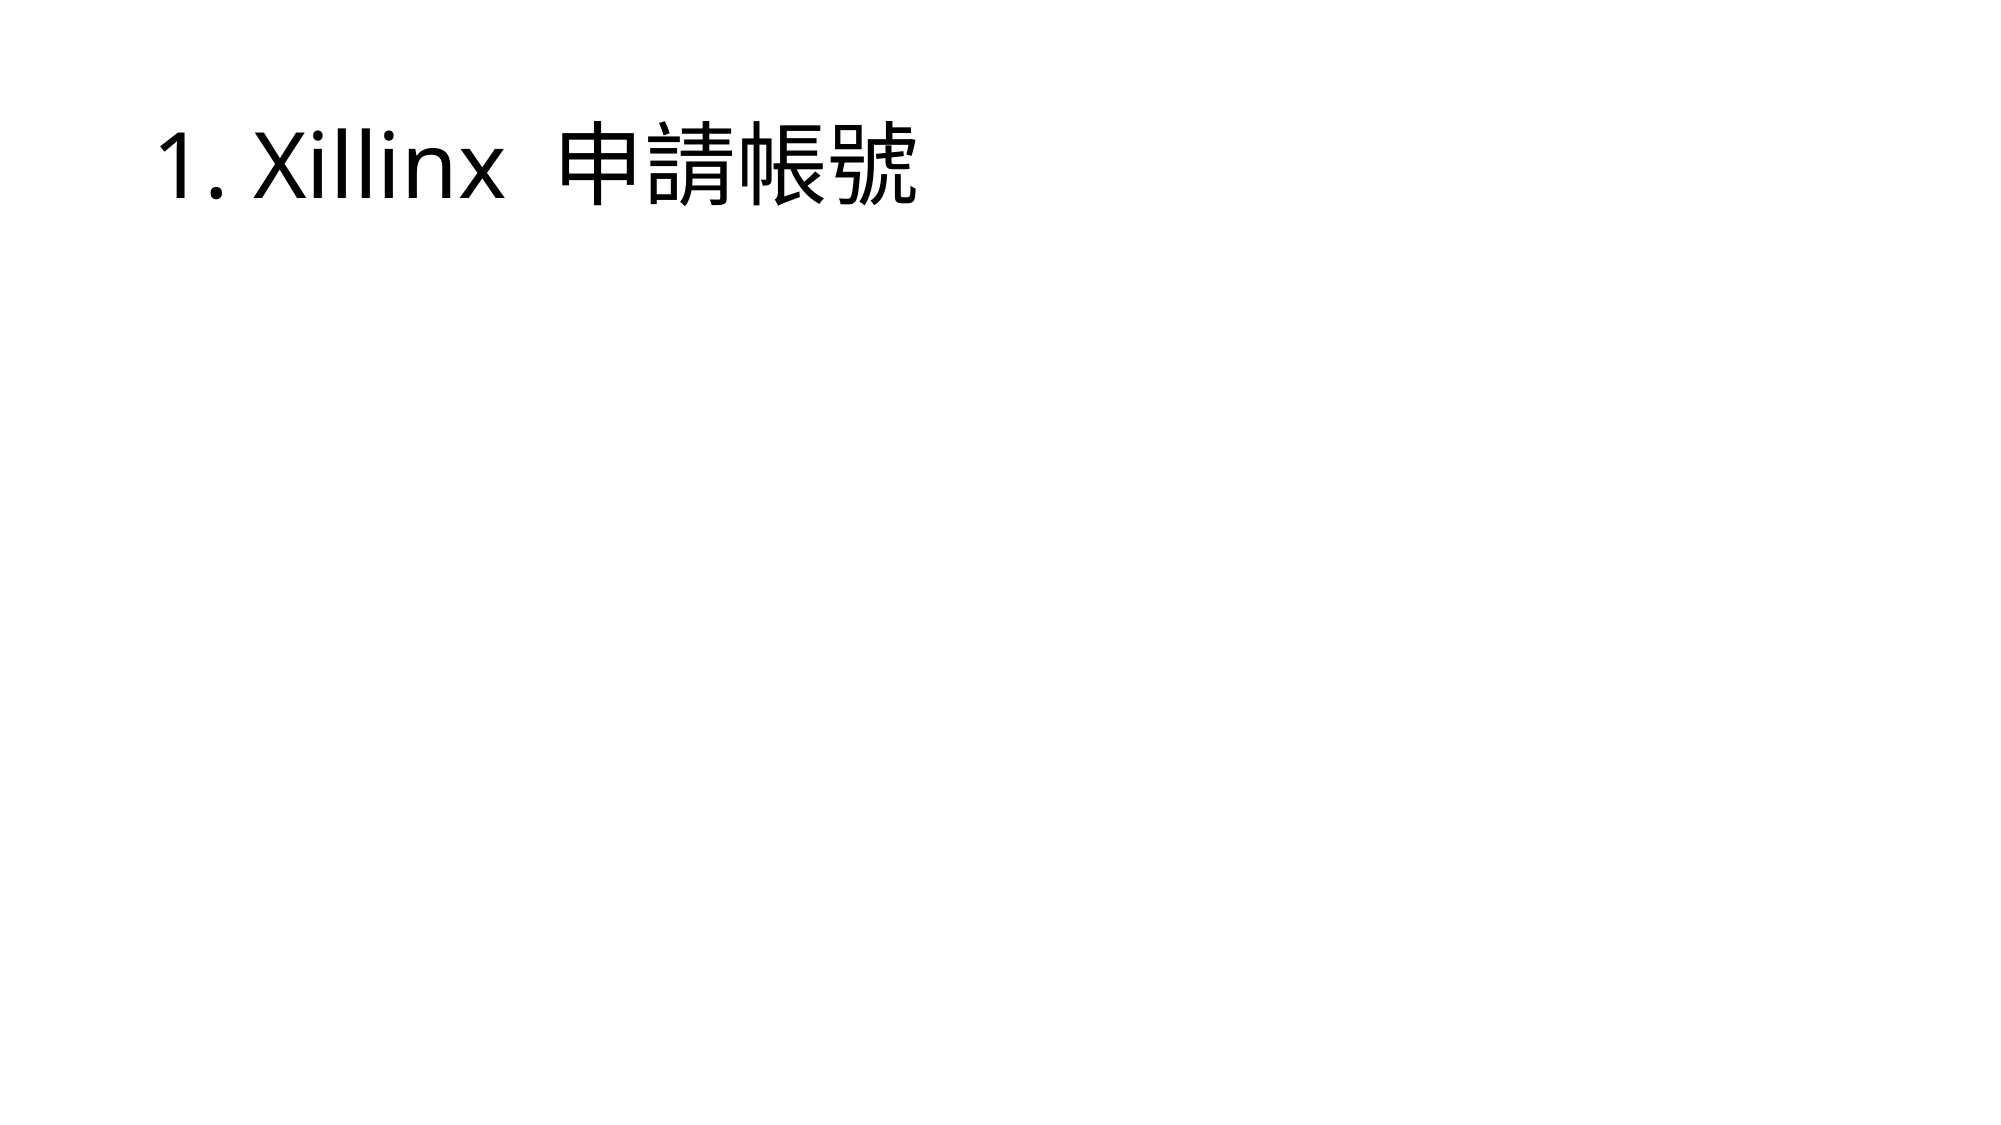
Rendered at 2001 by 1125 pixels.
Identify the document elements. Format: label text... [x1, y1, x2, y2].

title 1. Xillinx 申請帳號 [137, 59, 1863, 278]
